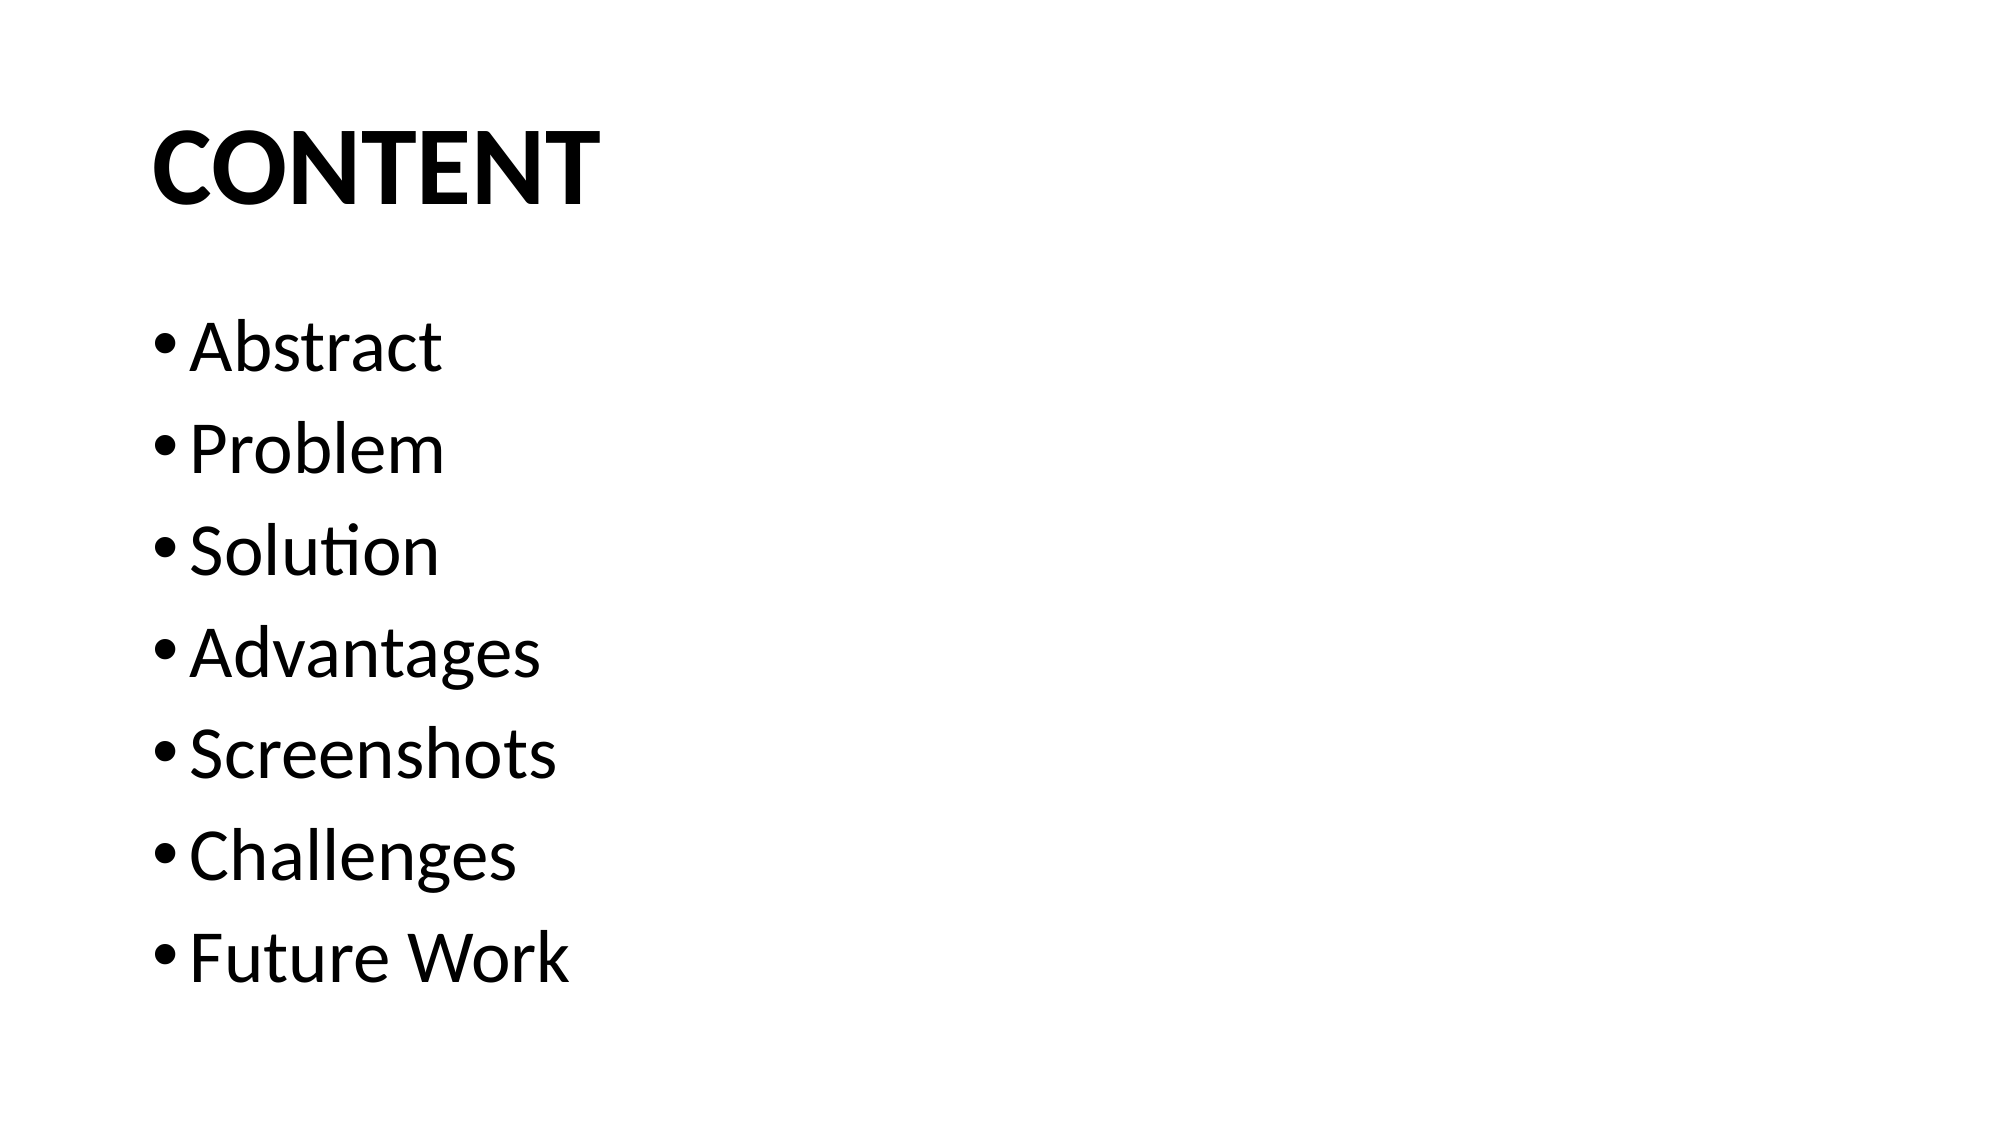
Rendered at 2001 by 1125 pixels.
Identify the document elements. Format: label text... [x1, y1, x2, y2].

title CONTENT [137, 59, 1863, 278]
list Abstract Problem Solution Advantages Screenshots Challenges Future Work [137, 299, 1863, 1014]
